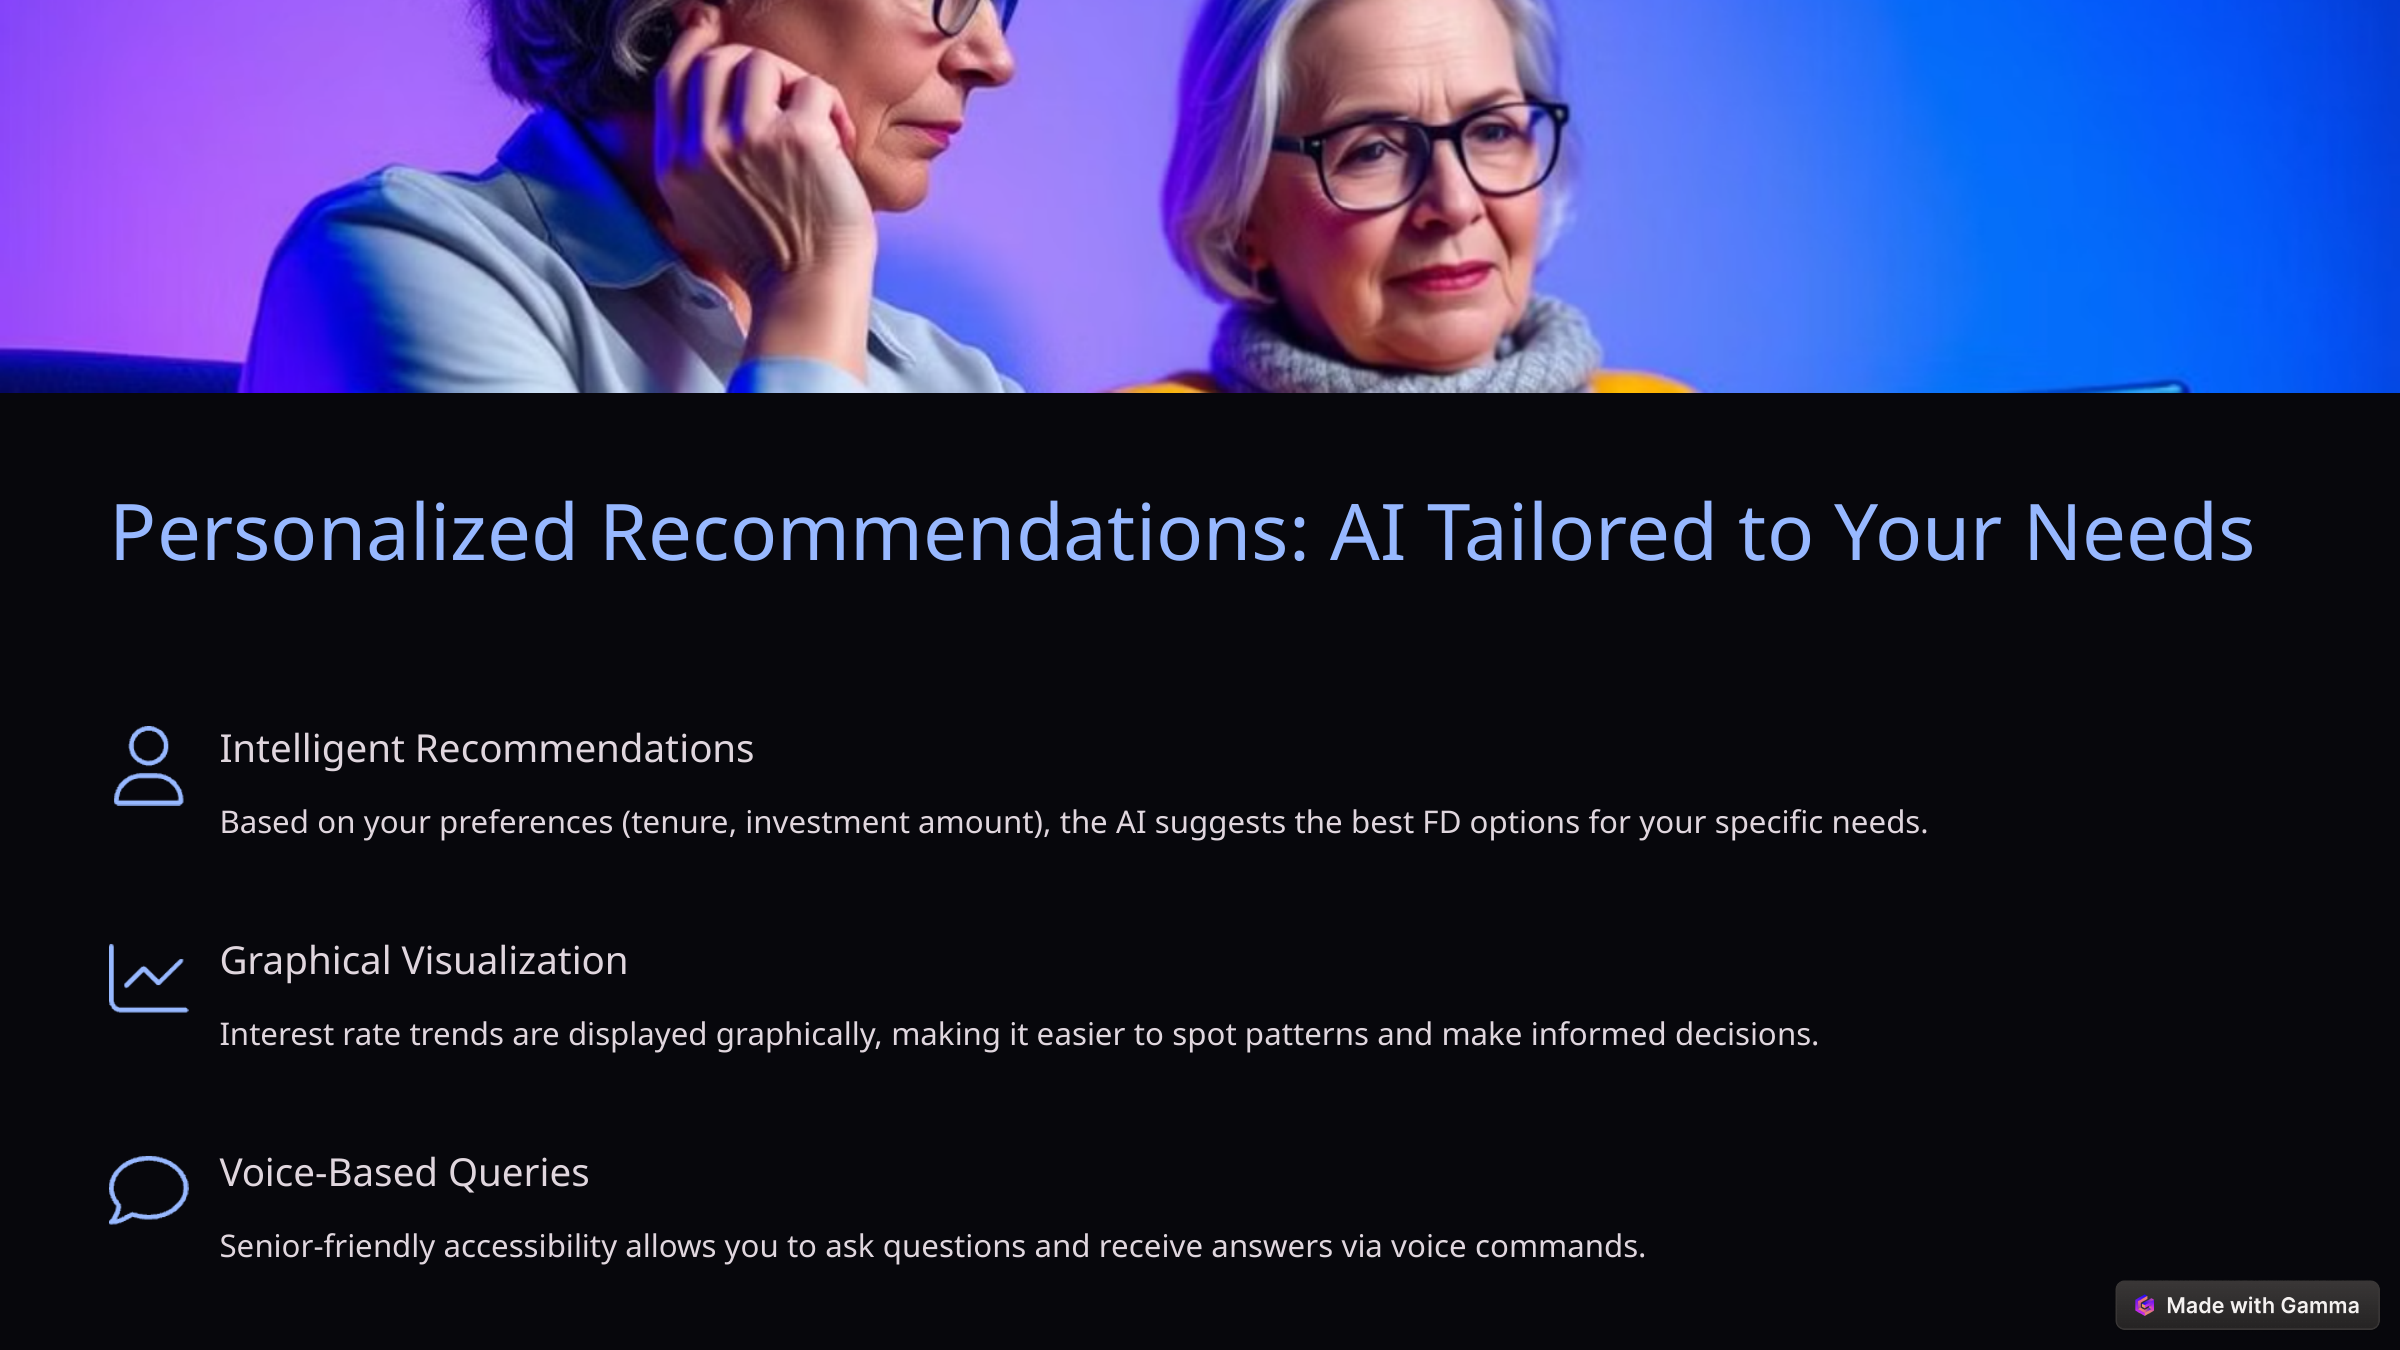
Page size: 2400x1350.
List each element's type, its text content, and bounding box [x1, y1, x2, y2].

picture [0, 0, 2400, 393]
picture [109, 939, 189, 1018]
picture [109, 726, 189, 806]
text_box Intelligent Recommendations [219, 721, 816, 771]
text_box Interest rate trends are displayed graphically, making it easier to spot patterns and make informed decisions. [219, 1001, 2291, 1052]
picture [109, 1151, 189, 1230]
picture [2106, 1271, 2389, 1339]
text_box Personalized Recommendations: AI Tailored to Your Needs [109, 478, 2291, 675]
text_box Graphical Visualization [219, 933, 679, 983]
text_box Voice-Based Queries [219, 1145, 641, 1195]
text_box Senior-friendly accessibility allows you to ask questions and receive answers via voice commands. [219, 1213, 2291, 1264]
text_box Based on your preferences (tenure, investment amount), the AI suggests the best FD options for your specific needs. [219, 789, 2291, 840]
